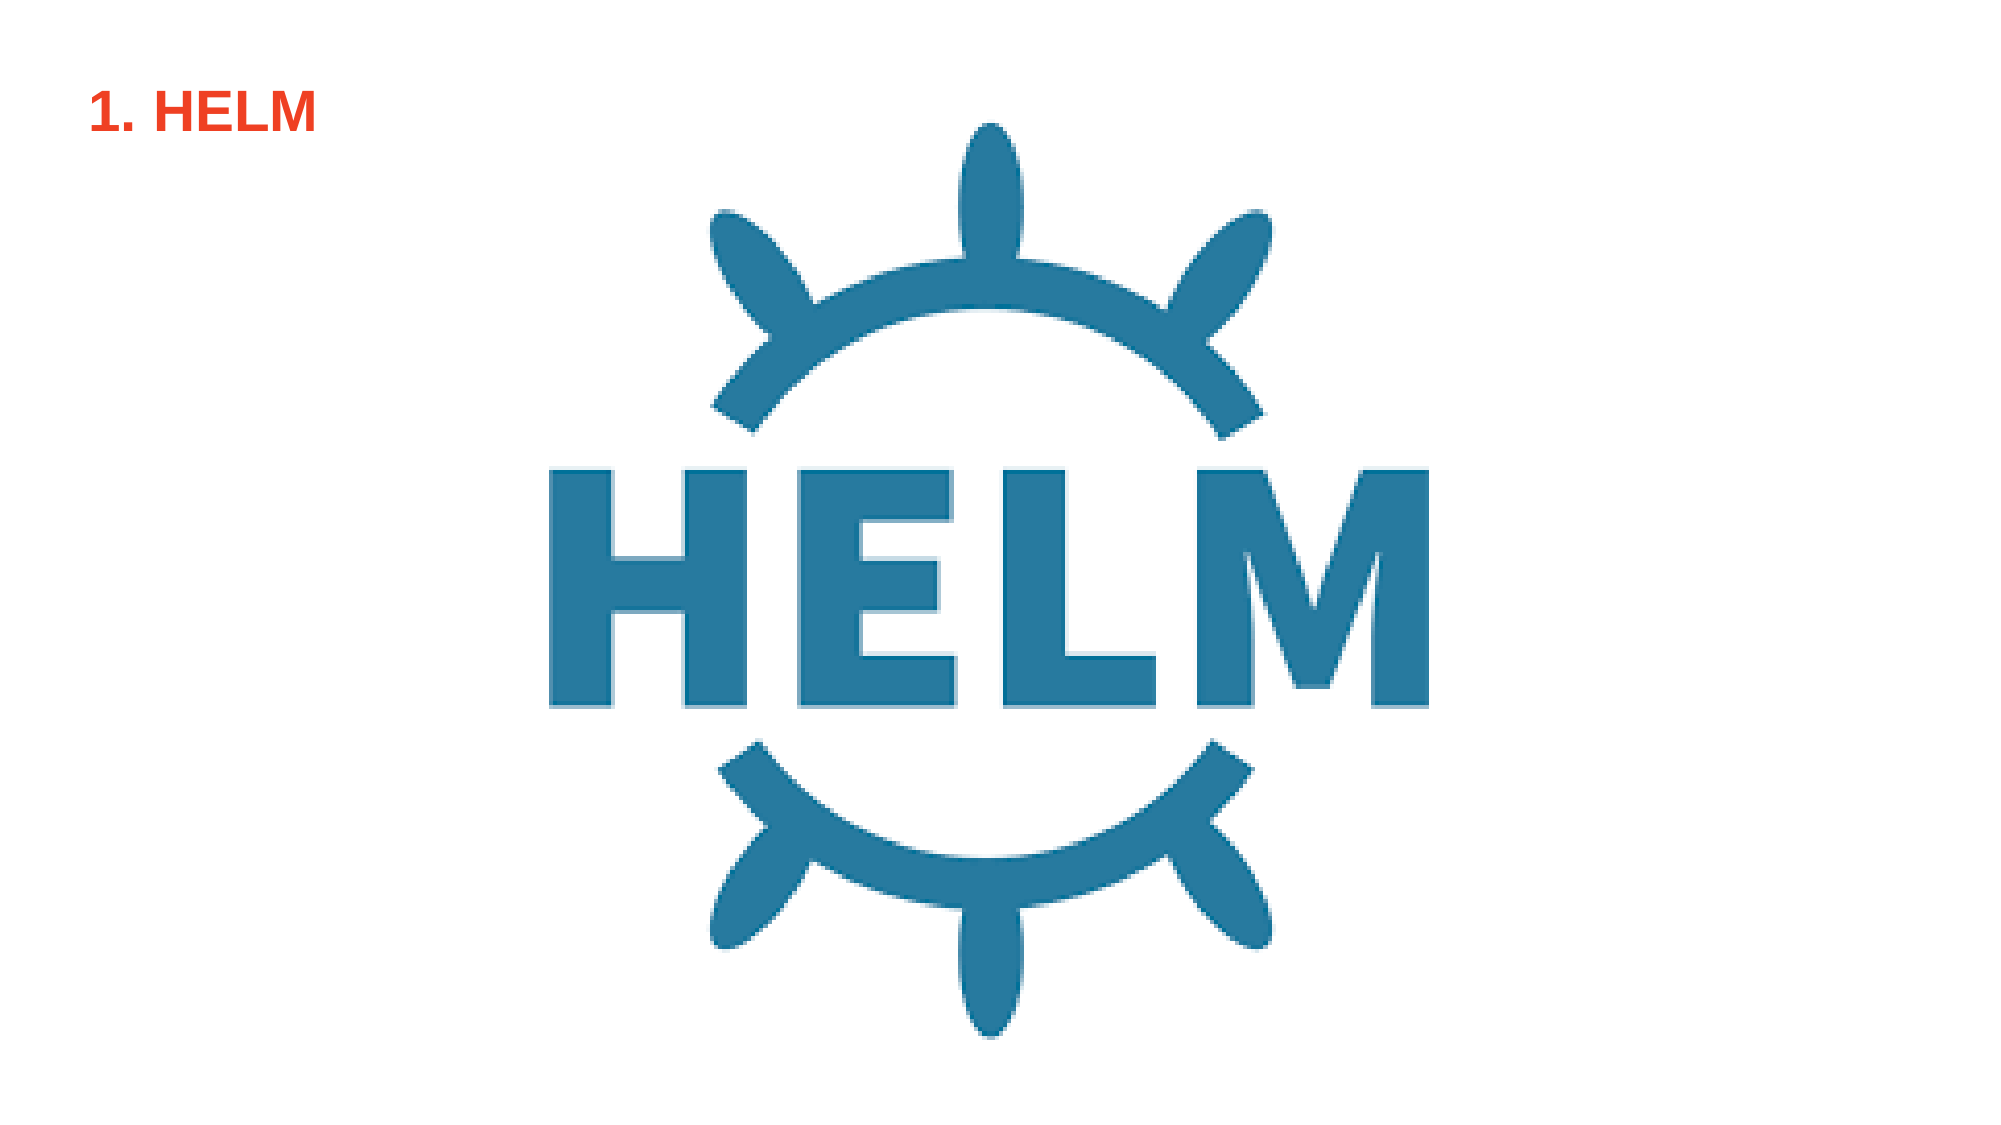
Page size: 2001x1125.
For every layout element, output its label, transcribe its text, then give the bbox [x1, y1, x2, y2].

title 1. helm [88, 88, 1911, 183]
picture [545, 119, 1454, 1065]
